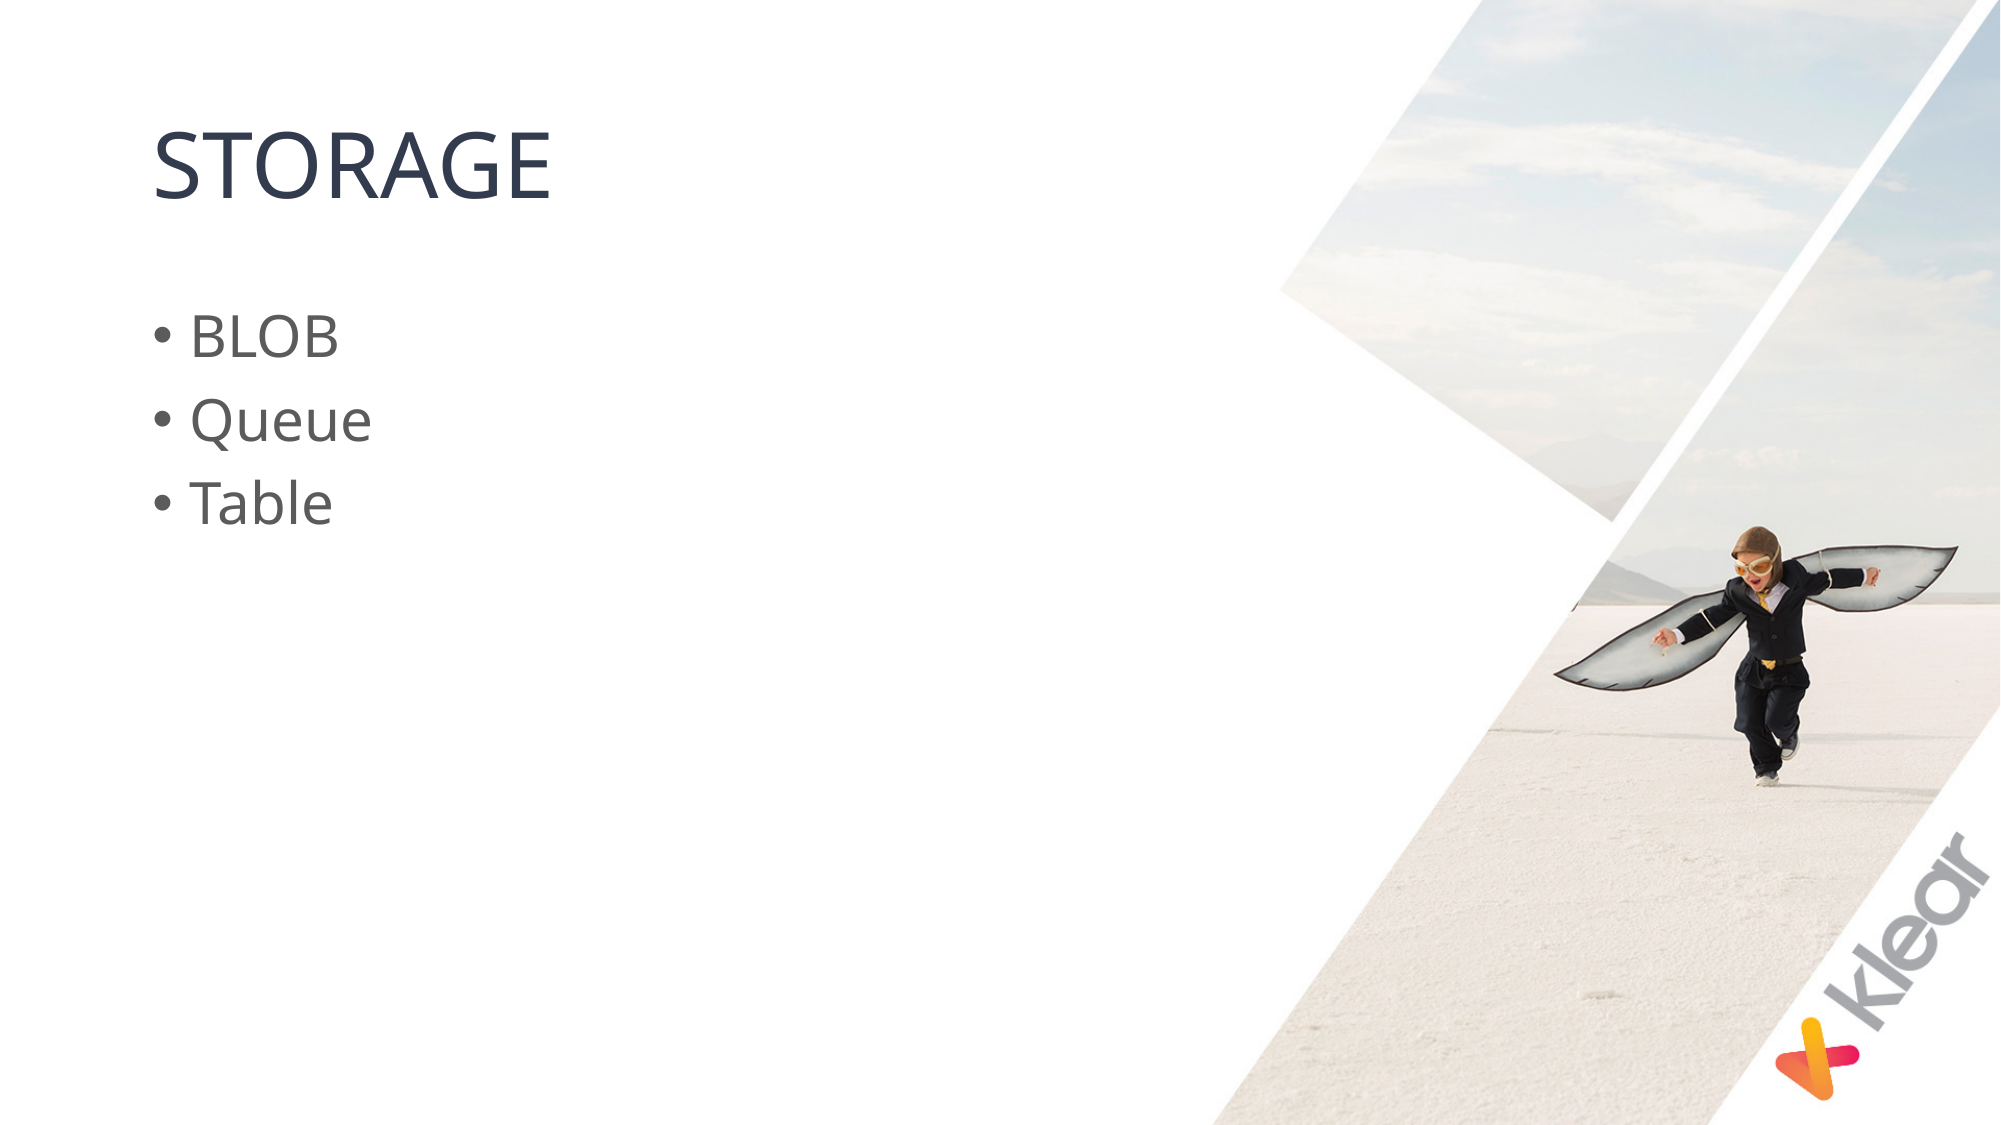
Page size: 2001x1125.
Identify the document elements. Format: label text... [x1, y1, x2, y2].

title STORAGE [137, 59, 1863, 278]
list BLOB Queue Table [137, 299, 1863, 1014]
picture [0, 0, 2001, 1125]
